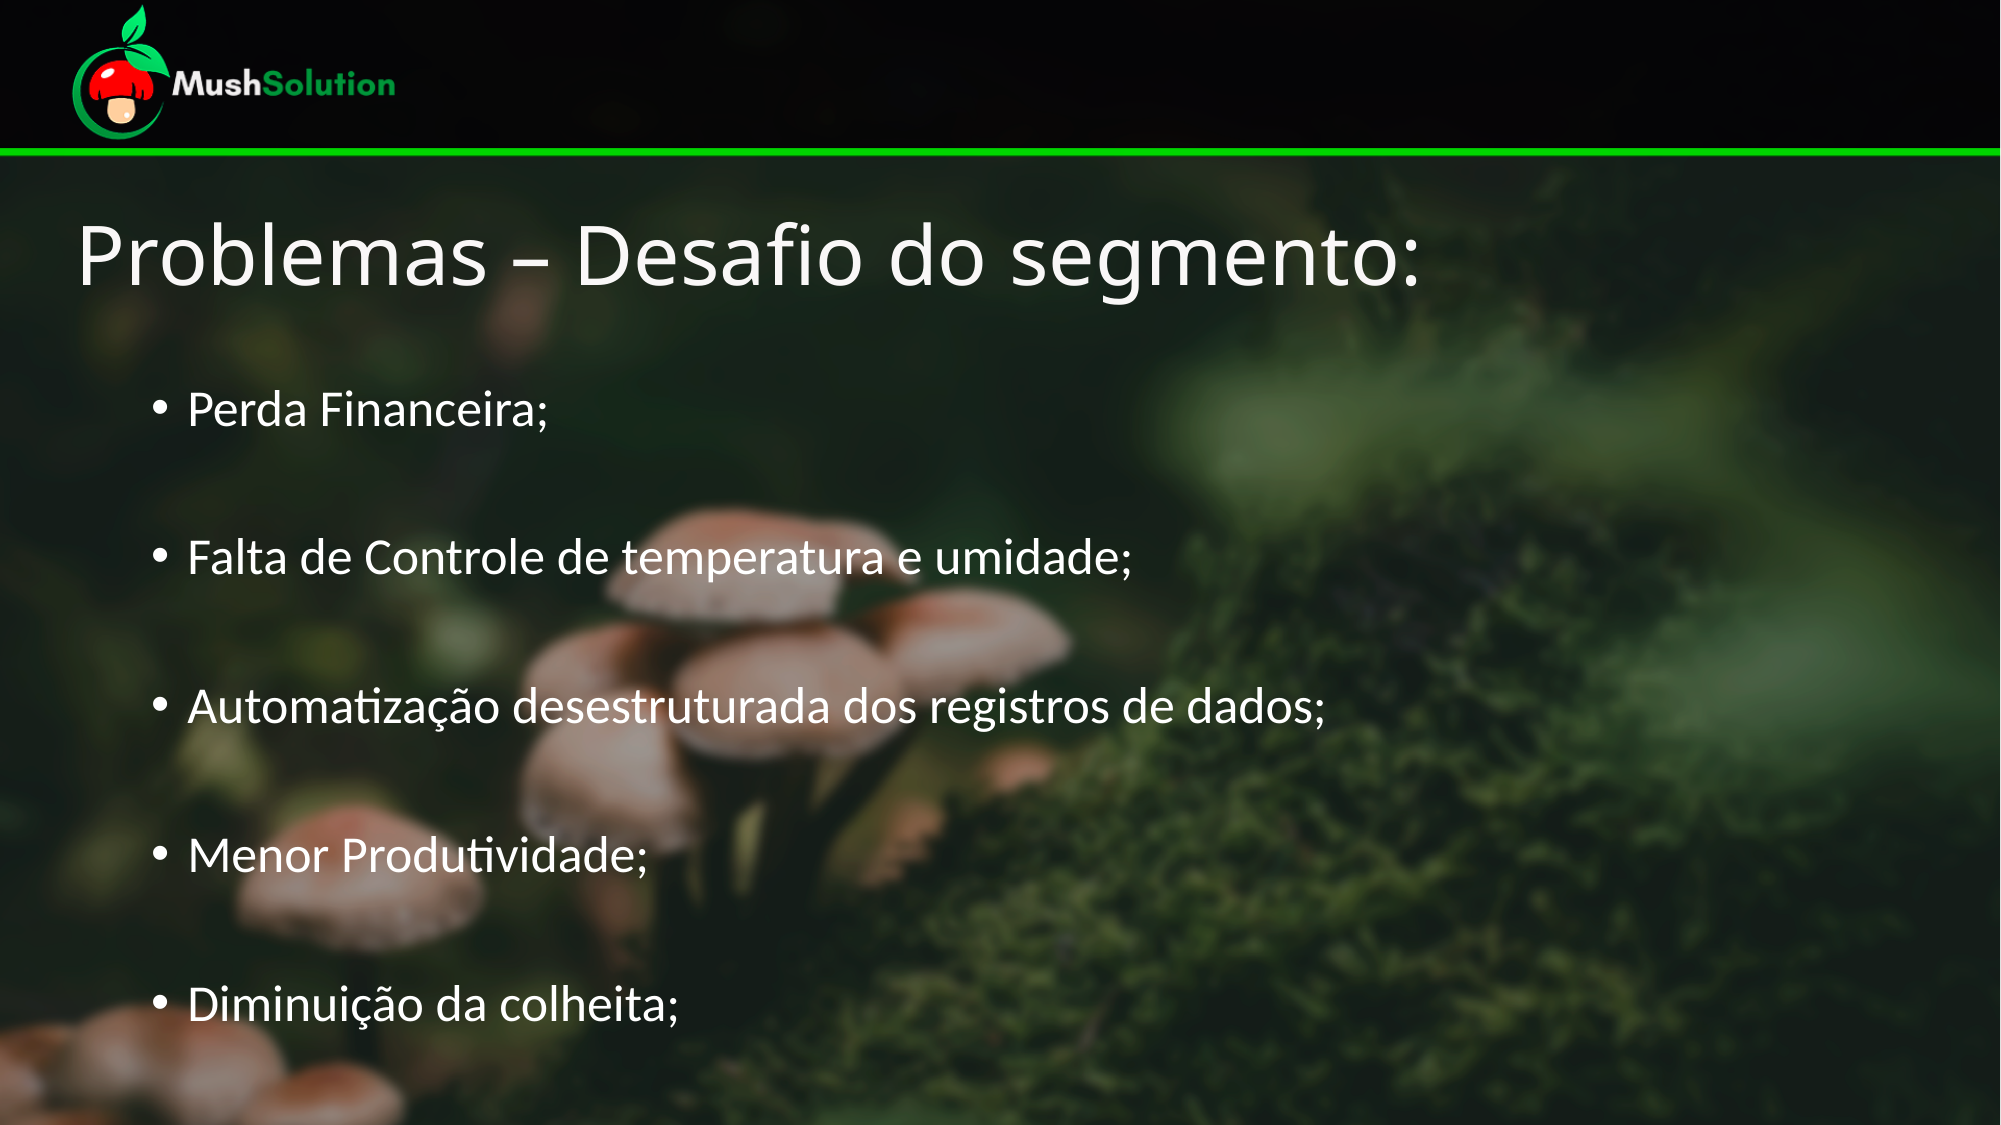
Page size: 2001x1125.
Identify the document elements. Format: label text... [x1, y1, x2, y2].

title Problemas – Desafio do segmento: [47, 196, 1452, 321]
picture [0, 0, 2001, 1125]
list Perda Financeira; Falta de Controle de temperatura e umidade; Automatização desestruturada dos registros de dados; Menor Produtividade; Diminuição da colheita; [136, 373, 1657, 1041]
